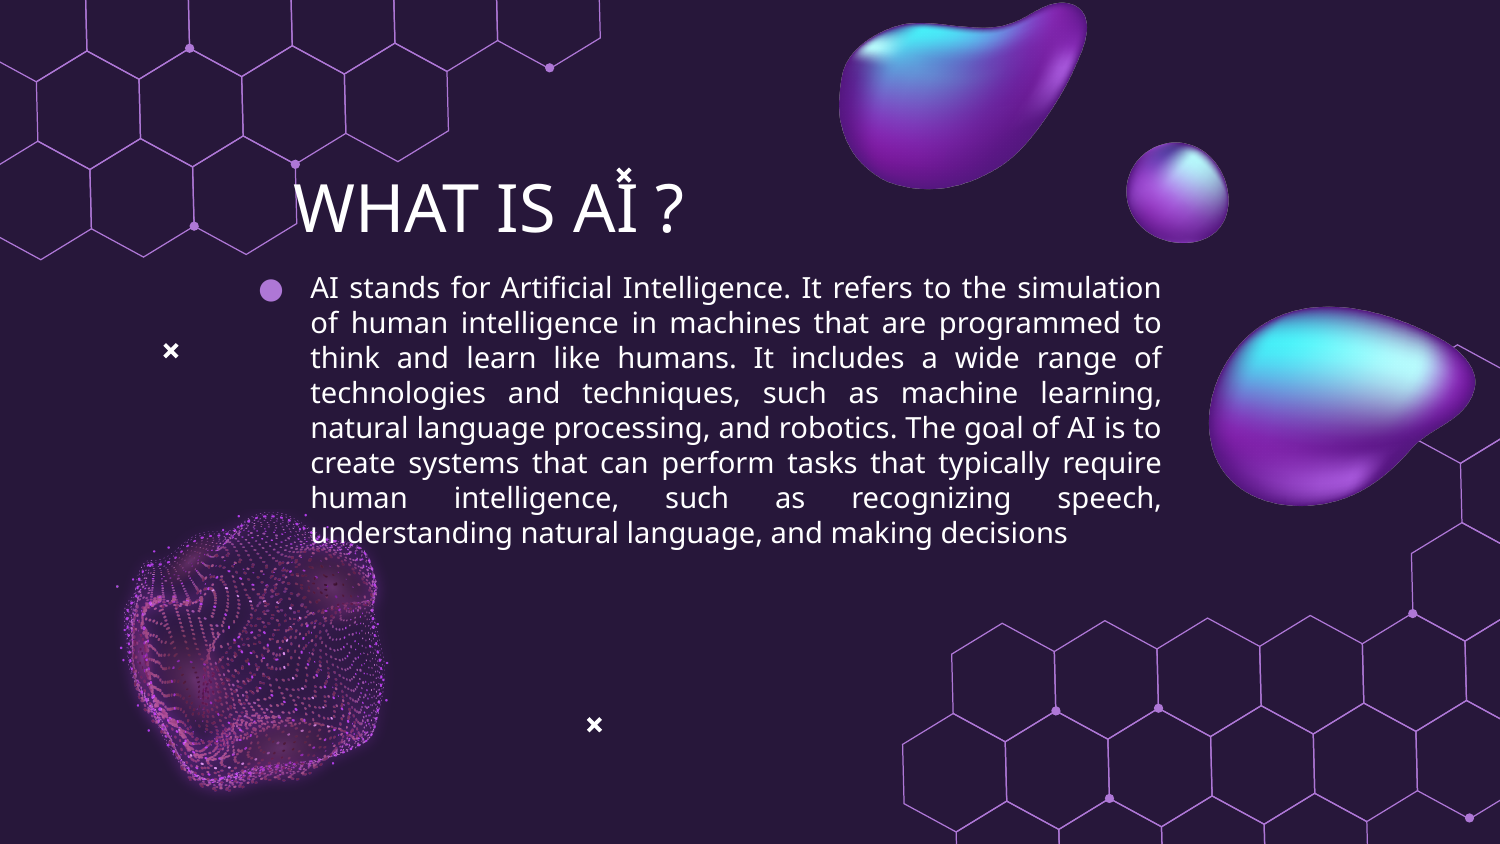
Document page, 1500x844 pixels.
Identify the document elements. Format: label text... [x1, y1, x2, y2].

picture [113, 509, 400, 802]
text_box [587, 718, 601, 732]
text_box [164, 344, 178, 358]
subtitle AI stands for Artificial Intelligence. It refers to the simulation of human intelligence in machines that are programmed to think and learn like humans. It includes a wide range of technologies and techniques, such as machine learning, natural language processing, and robotics. The goal of AI is to create systems that can perform tasks that typically require human intelligence, such as recognizing speech, understanding natural language, and making decisions [220, 219, 1178, 656]
title WHAT IS AI ? [278, 166, 983, 219]
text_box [617, 168, 631, 182]
picture [813, 0, 1250, 268]
picture [1178, 261, 1496, 563]
